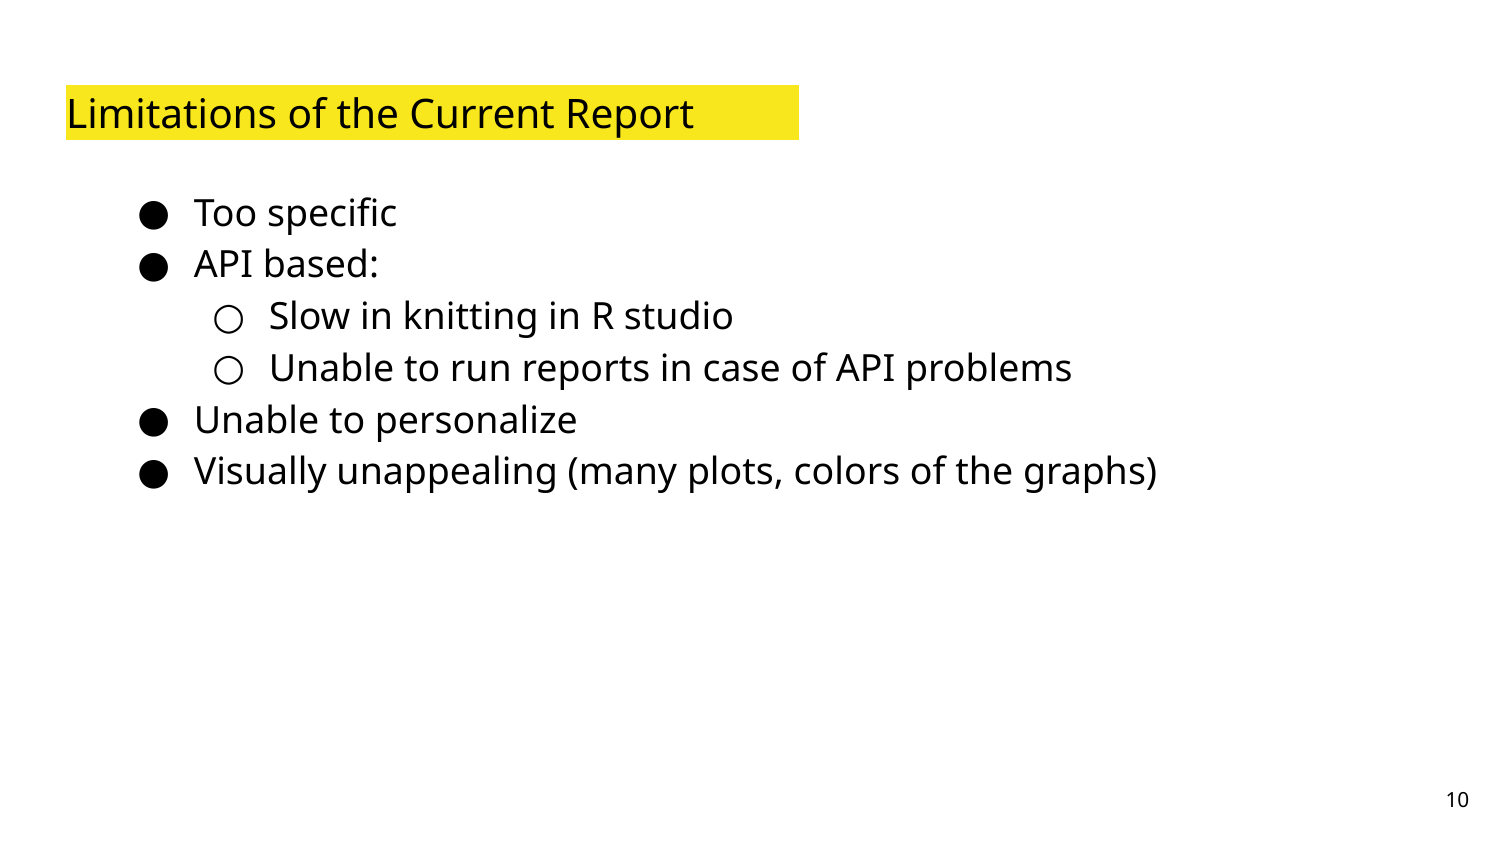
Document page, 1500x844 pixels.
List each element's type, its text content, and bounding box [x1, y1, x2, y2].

slide_number ‹#› [1394, 769, 1484, 834]
list Too specific API based: Slow in knitting in R studio Unable to run reports in case of API problems Unable to personalize Visually unappealing (many plots, colors of the graphs) [103, 166, 1394, 844]
title Limitations of the Current Report [51, 72, 817, 167]
